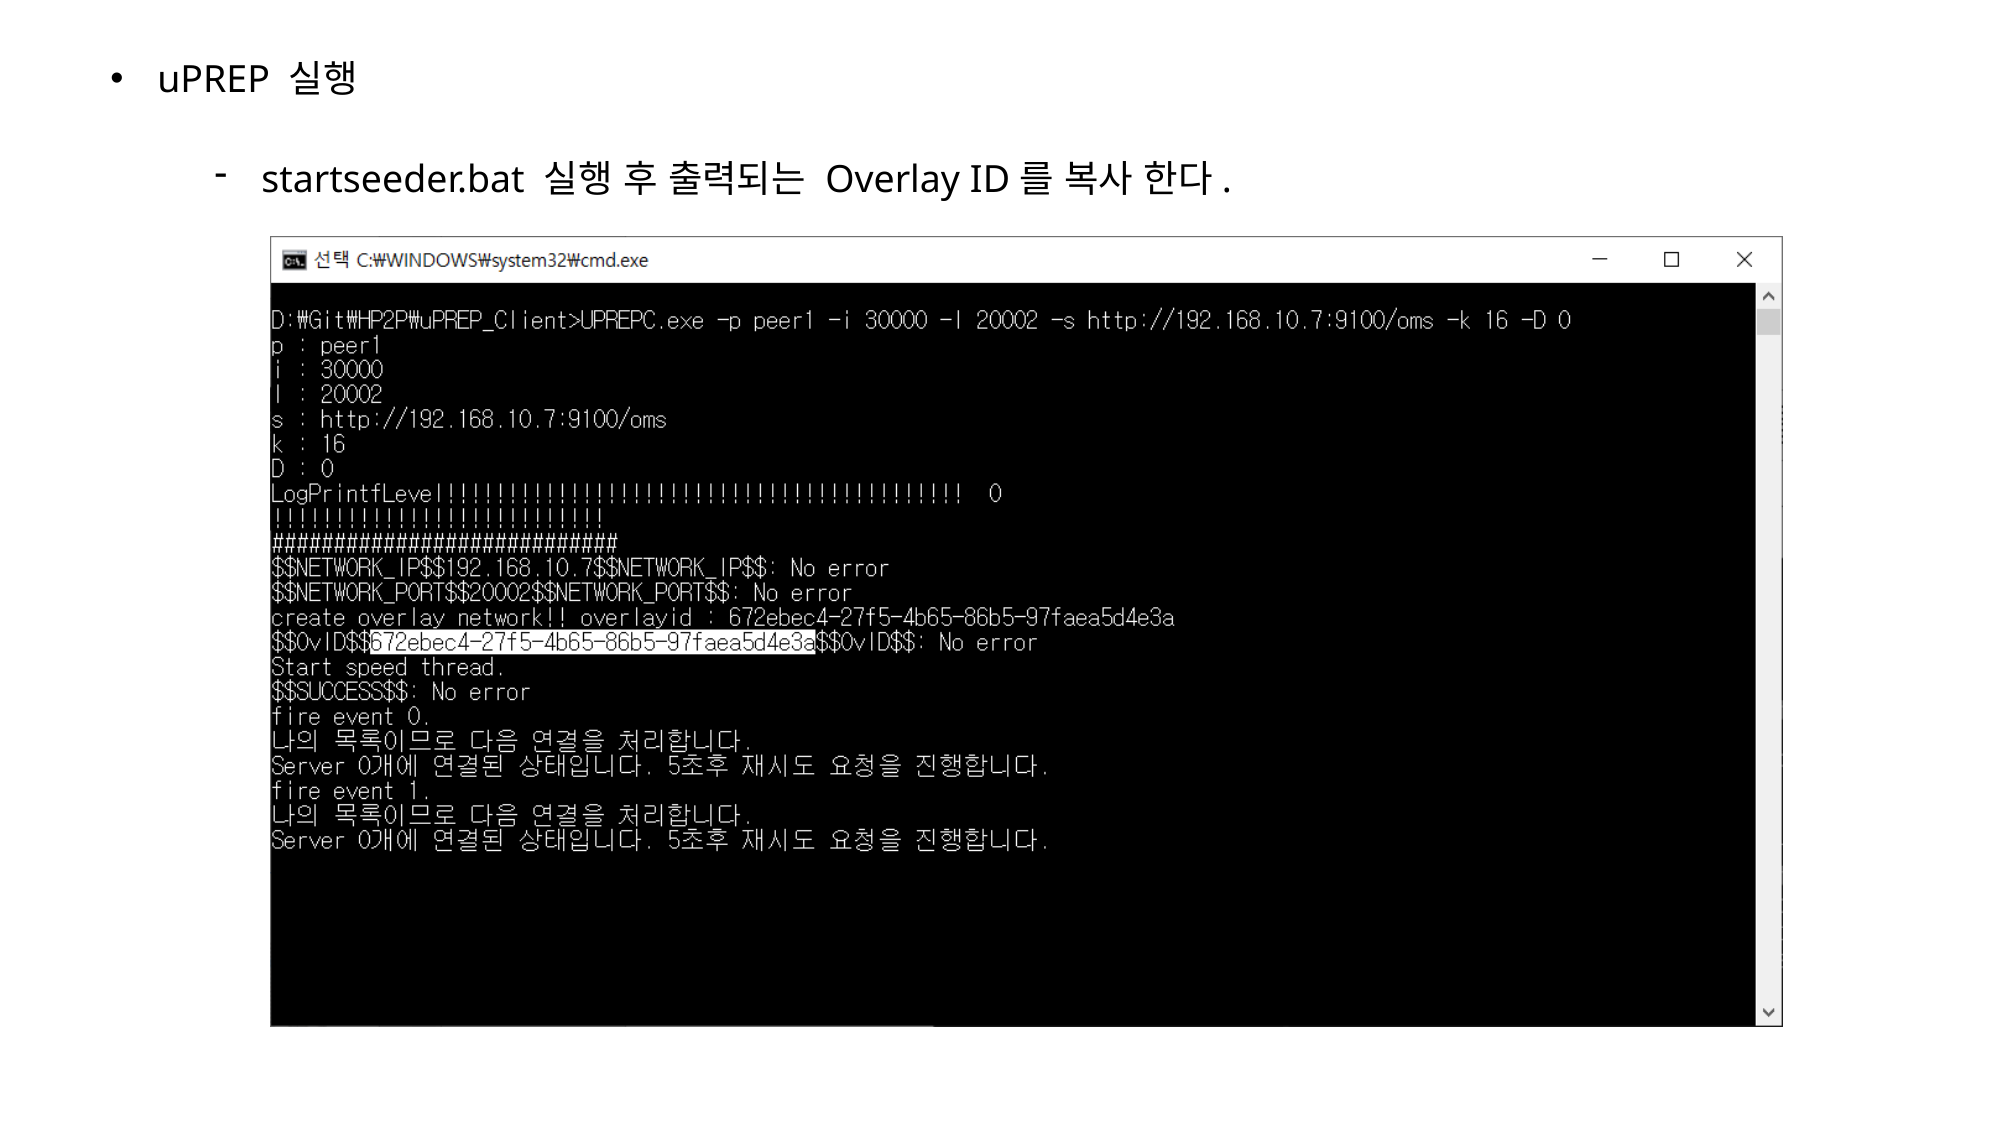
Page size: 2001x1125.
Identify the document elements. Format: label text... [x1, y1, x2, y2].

text_box startseeder.bat 실행 후 출력되는 Overlay ID를 복사 한다. [199, 147, 1406, 208]
text_box uPREP 실행 [95, 47, 692, 108]
picture [270, 236, 1783, 1027]
